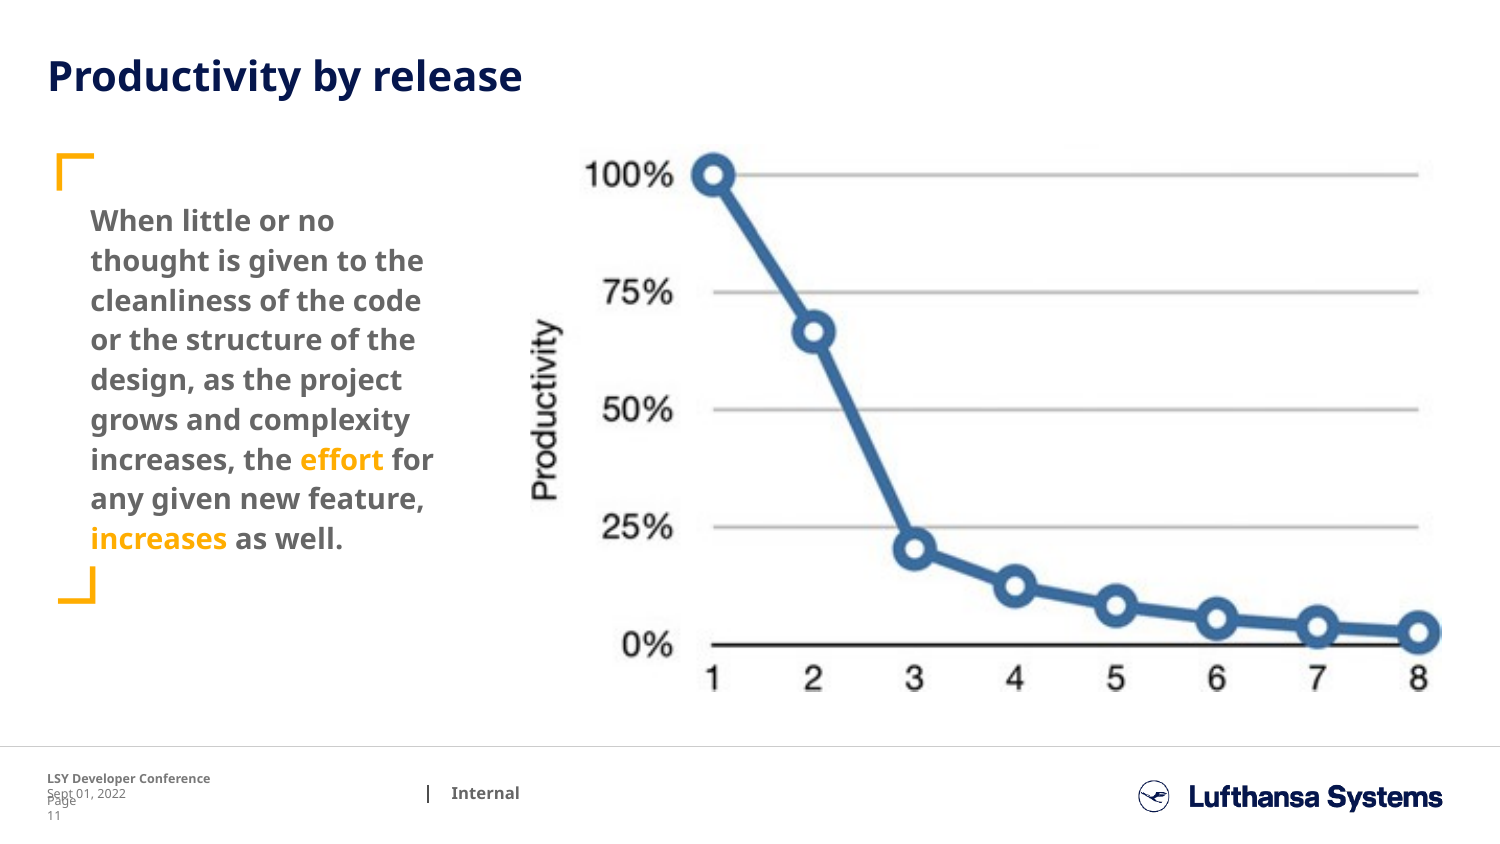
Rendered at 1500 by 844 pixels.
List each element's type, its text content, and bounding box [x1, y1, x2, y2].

table_cell ∟ [31, 558, 478, 614]
footer LSY Developer Conference [47, 771, 402, 787]
table_cell When little or no thought is given to the cleanliness of the code or the structure of the design, as the project grows and complexity increases, the effort for any given new feature, increases as well. [31, 200, 478, 558]
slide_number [47, 785, 138, 801]
picture [530, 144, 1442, 692]
slide_number Page 11 [47, 801, 94, 817]
table_header ∟ [31, 144, 478, 200]
picture [1136, 778, 1443, 813]
title Productivity by release [47, 49, 1442, 145]
